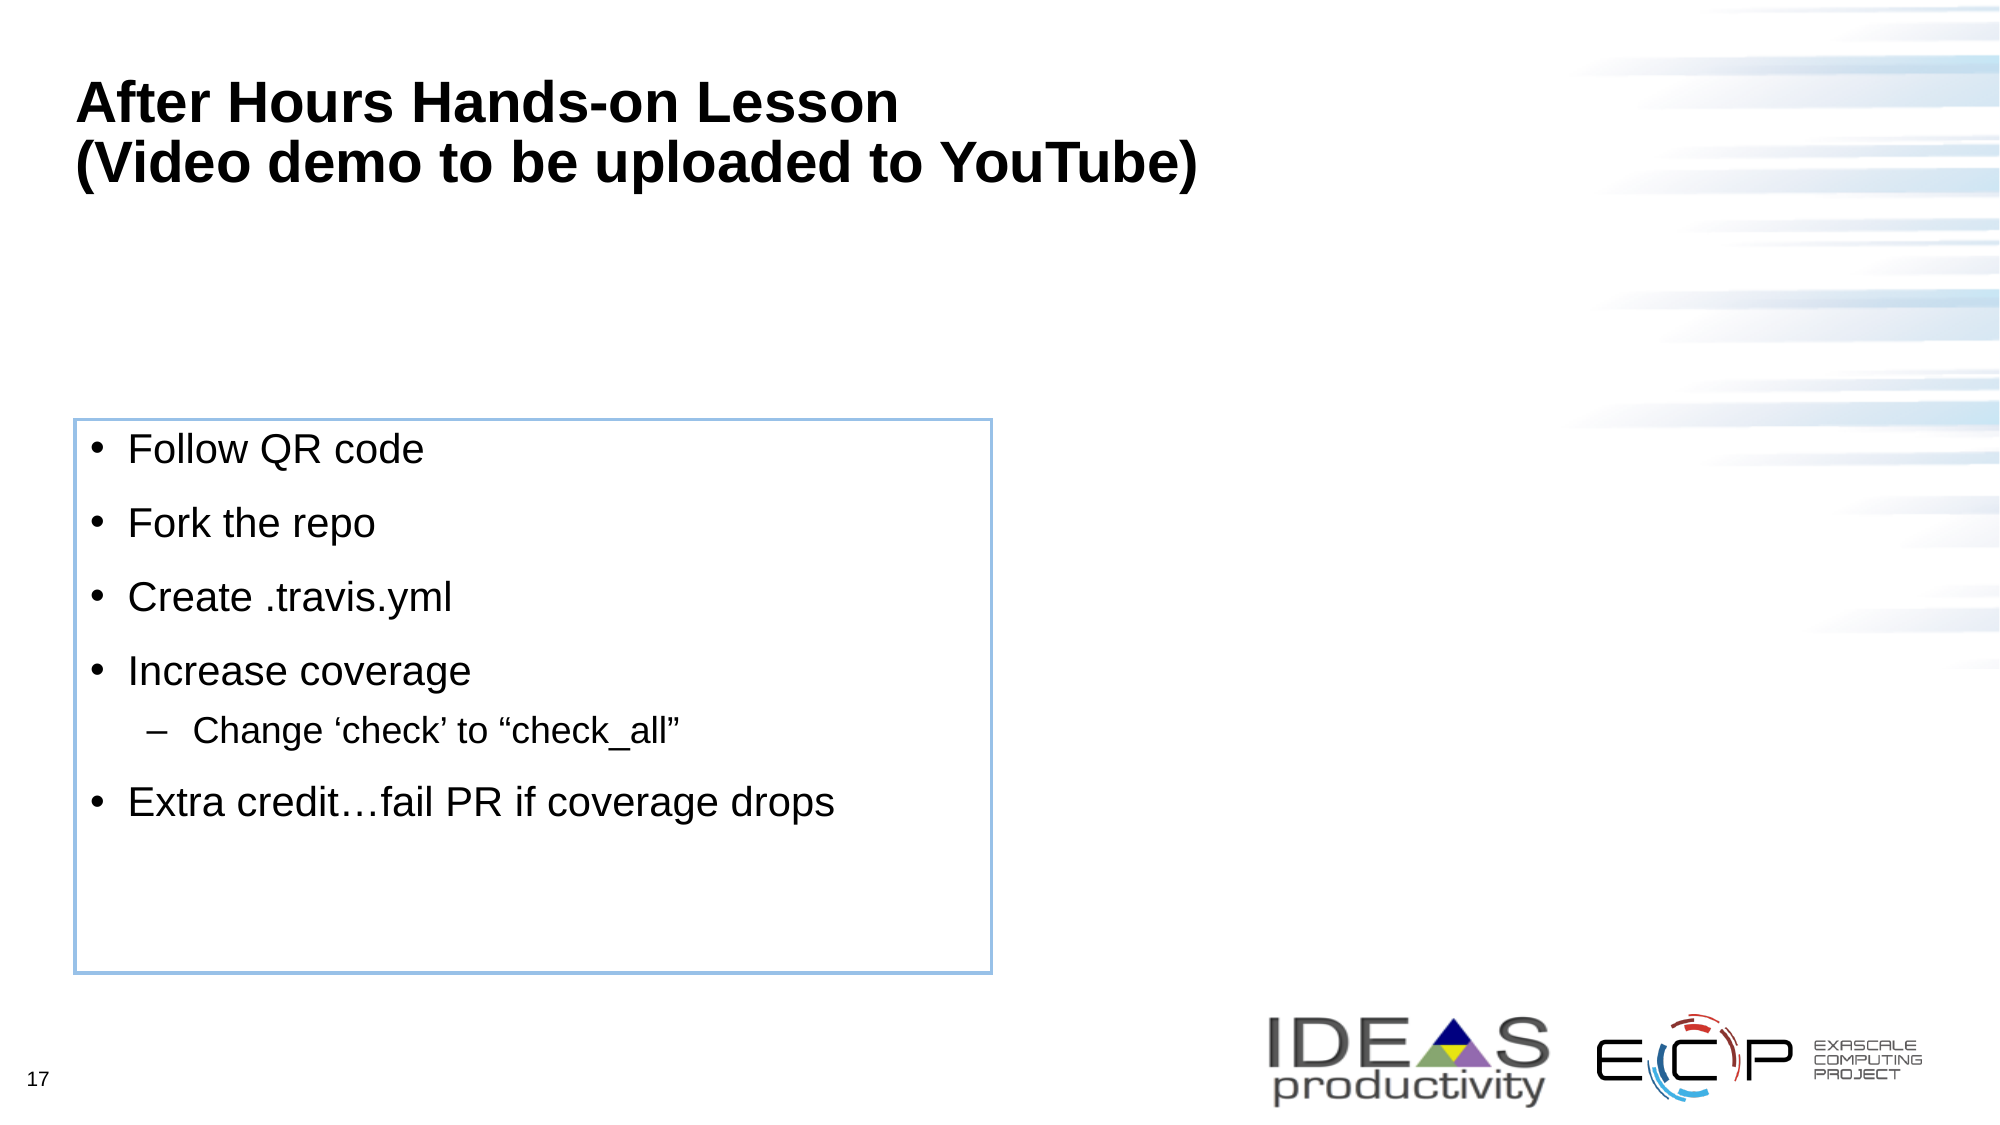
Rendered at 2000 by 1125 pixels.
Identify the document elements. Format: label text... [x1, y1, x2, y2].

picture [1257, 1009, 1560, 1115]
picture [1531, 0, 2000, 669]
picture [1597, 1014, 1922, 1102]
list Follow QR code Fork the repo Create .travis.yml Increase coverage Change ‘check’ to “check_all” Extra credit…fail PR if coverage drops [73, 418, 993, 975]
title After Hours Hands-on Lesson (Video demo to be uploaded to YouTube) [59, 67, 1927, 218]
